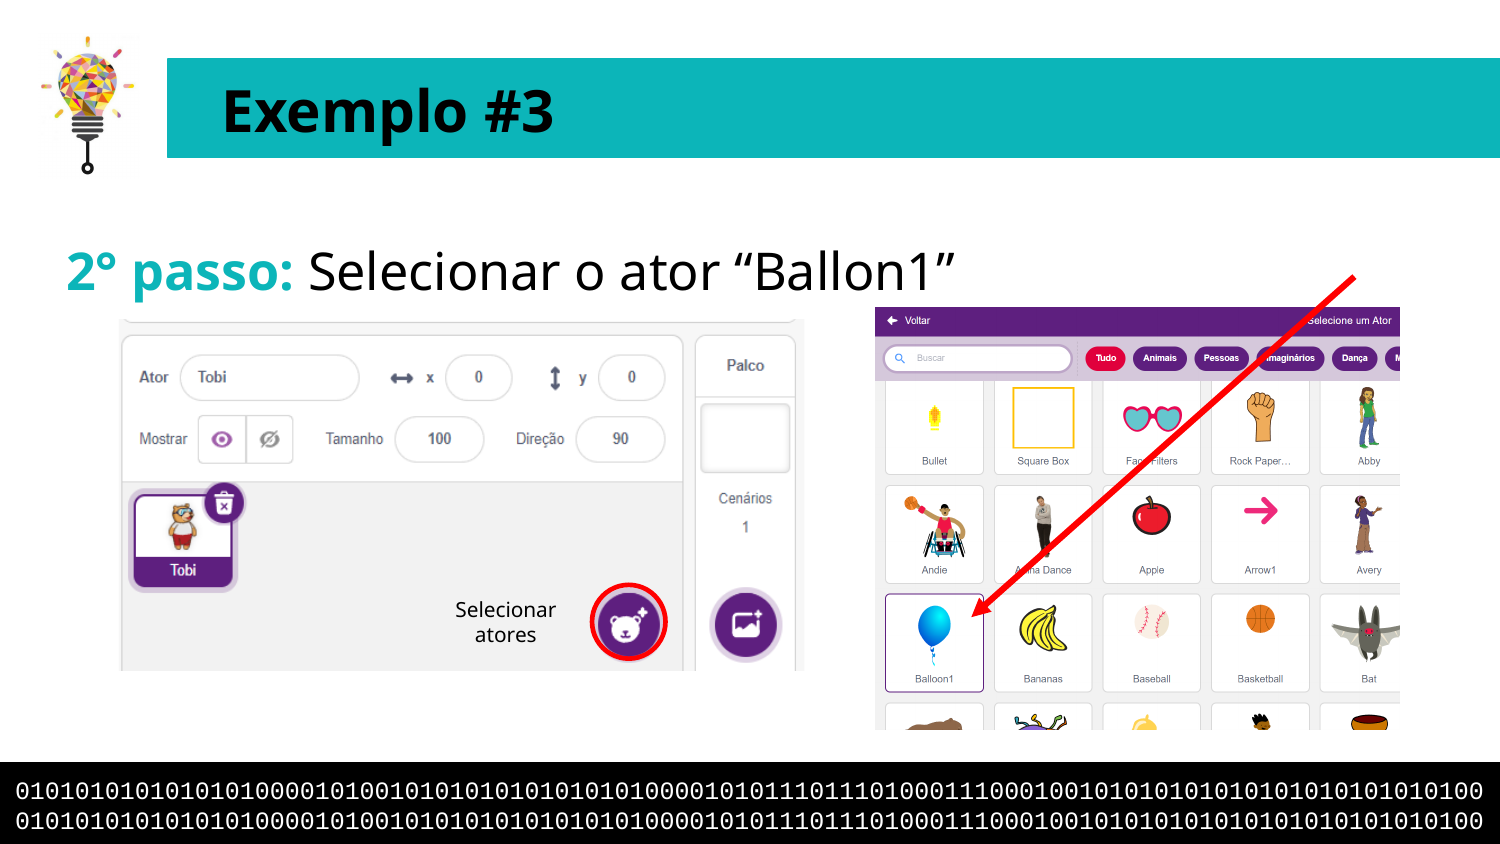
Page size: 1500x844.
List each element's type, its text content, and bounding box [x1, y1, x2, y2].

picture [38, 32, 140, 179]
picture [874, 307, 1400, 730]
text_box 2° passo: Selecionar o ator “Ballon1” [51, 214, 1301, 316]
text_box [970, 276, 1355, 618]
picture [118, 318, 805, 671]
title Exemplo #3 [206, 58, 1500, 153]
text_box 0101010101010101000010100101010101010101010000101011101110100011100010010101010101010101010101010001010101010101010000101001010101010101010100001010111011101000111000100101010101010101010101010100 [0, 759, 1500, 841]
text_box [167, 58, 1500, 158]
